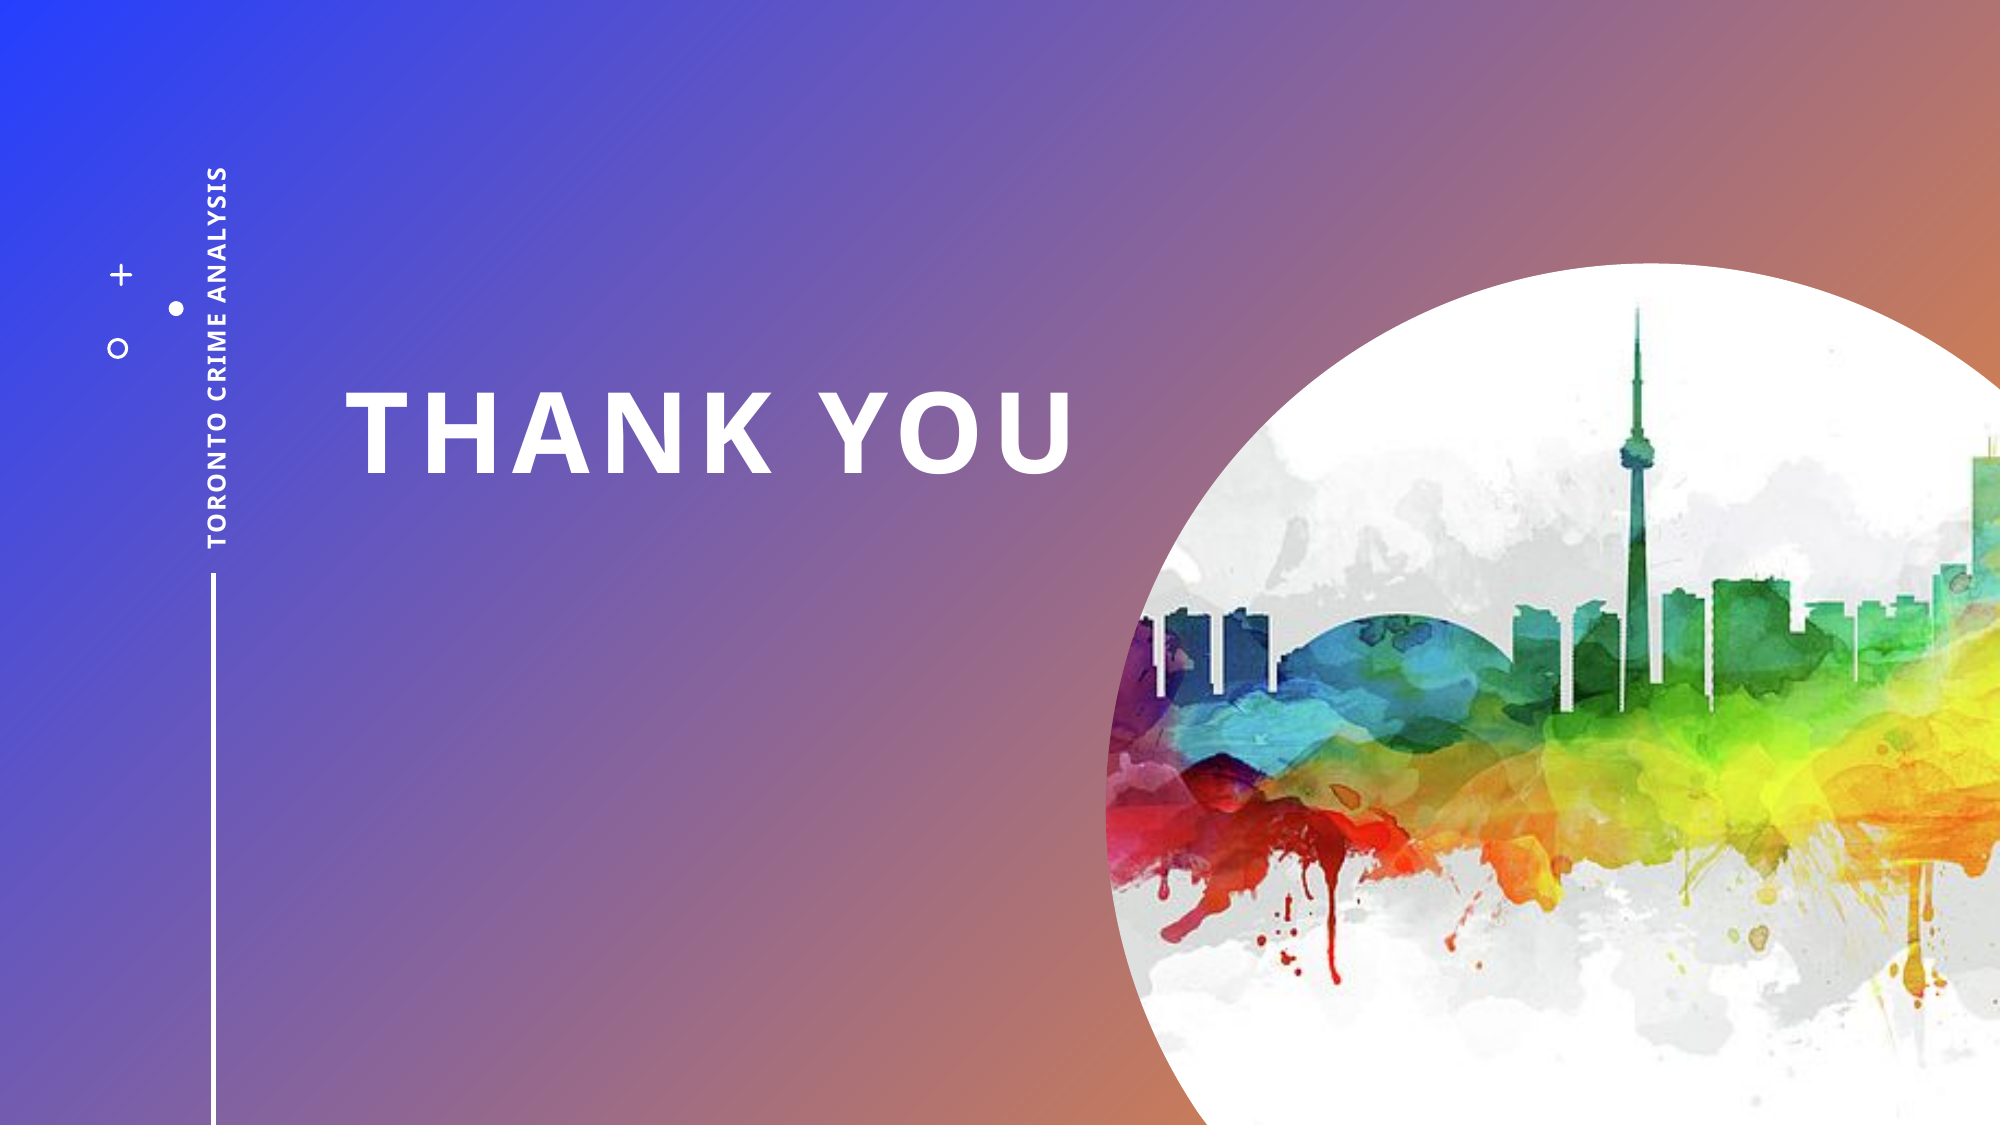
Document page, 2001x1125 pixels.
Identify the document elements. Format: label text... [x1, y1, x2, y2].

text_box [118, 338, 129, 359]
text_box [168, 301, 184, 317]
footer Toronto CRIME ANALYSIS [185, 84, 246, 634]
title Thank you [329, 340, 1105, 506]
text_box [118, 263, 133, 287]
text_box [0, 0, 2000, 1125]
text_box [107, 338, 117, 359]
picture [1105, 263, 2000, 1125]
